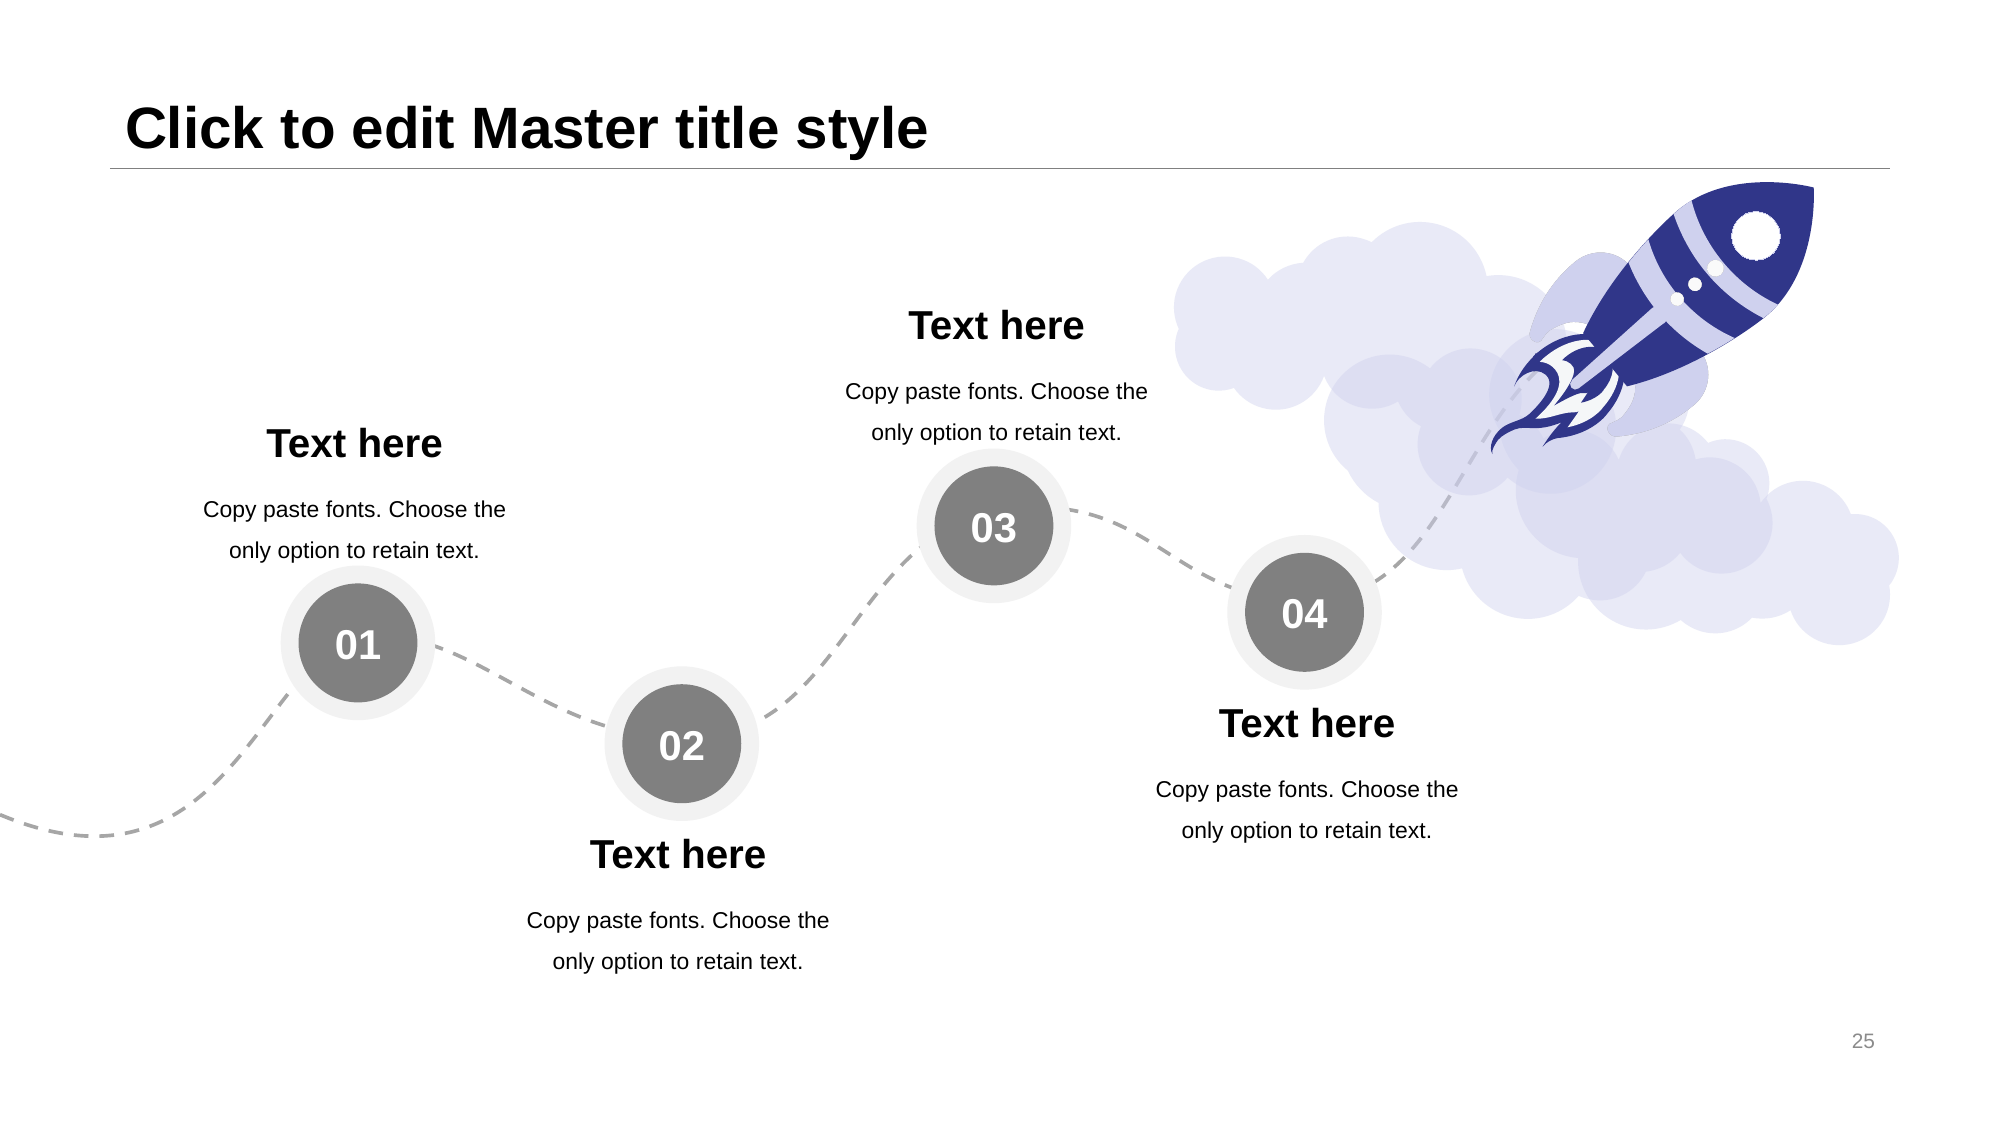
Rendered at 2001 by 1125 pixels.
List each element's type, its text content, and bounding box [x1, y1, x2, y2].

slide_number 25 [1412, 1023, 1890, 1058]
title Click to edit Master title style [109, 0, 1890, 169]
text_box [0, 194, 1911, 998]
